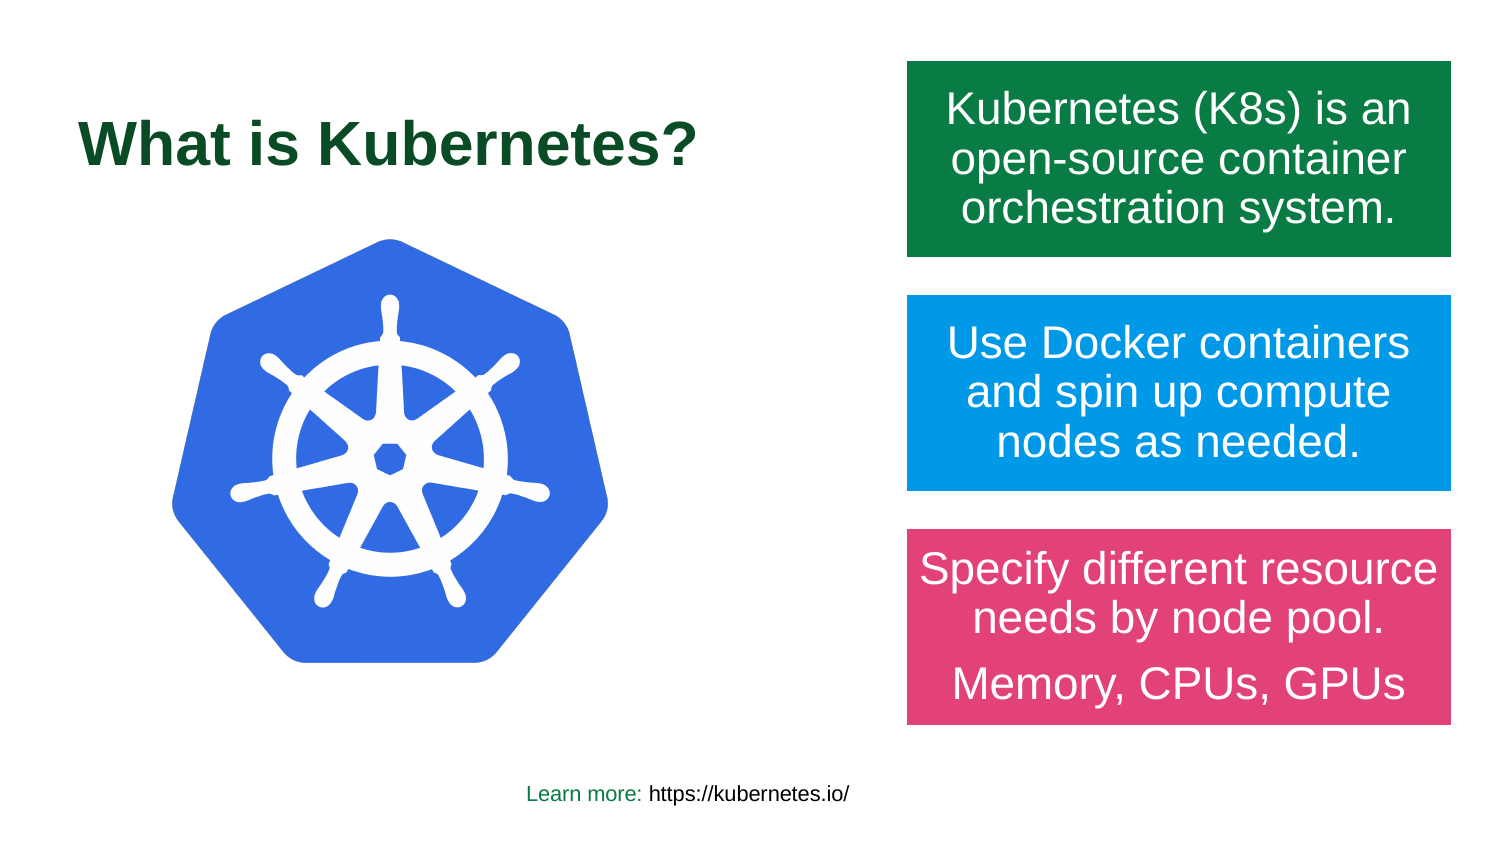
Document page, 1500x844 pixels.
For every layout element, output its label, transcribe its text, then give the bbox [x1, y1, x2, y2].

picture [166, 233, 614, 669]
title What is Kubernetes? [66, 58, 834, 223]
text_box Learn more: https://kubernetes.io/ [511, 771, 989, 813]
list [835, 58, 1500, 728]
